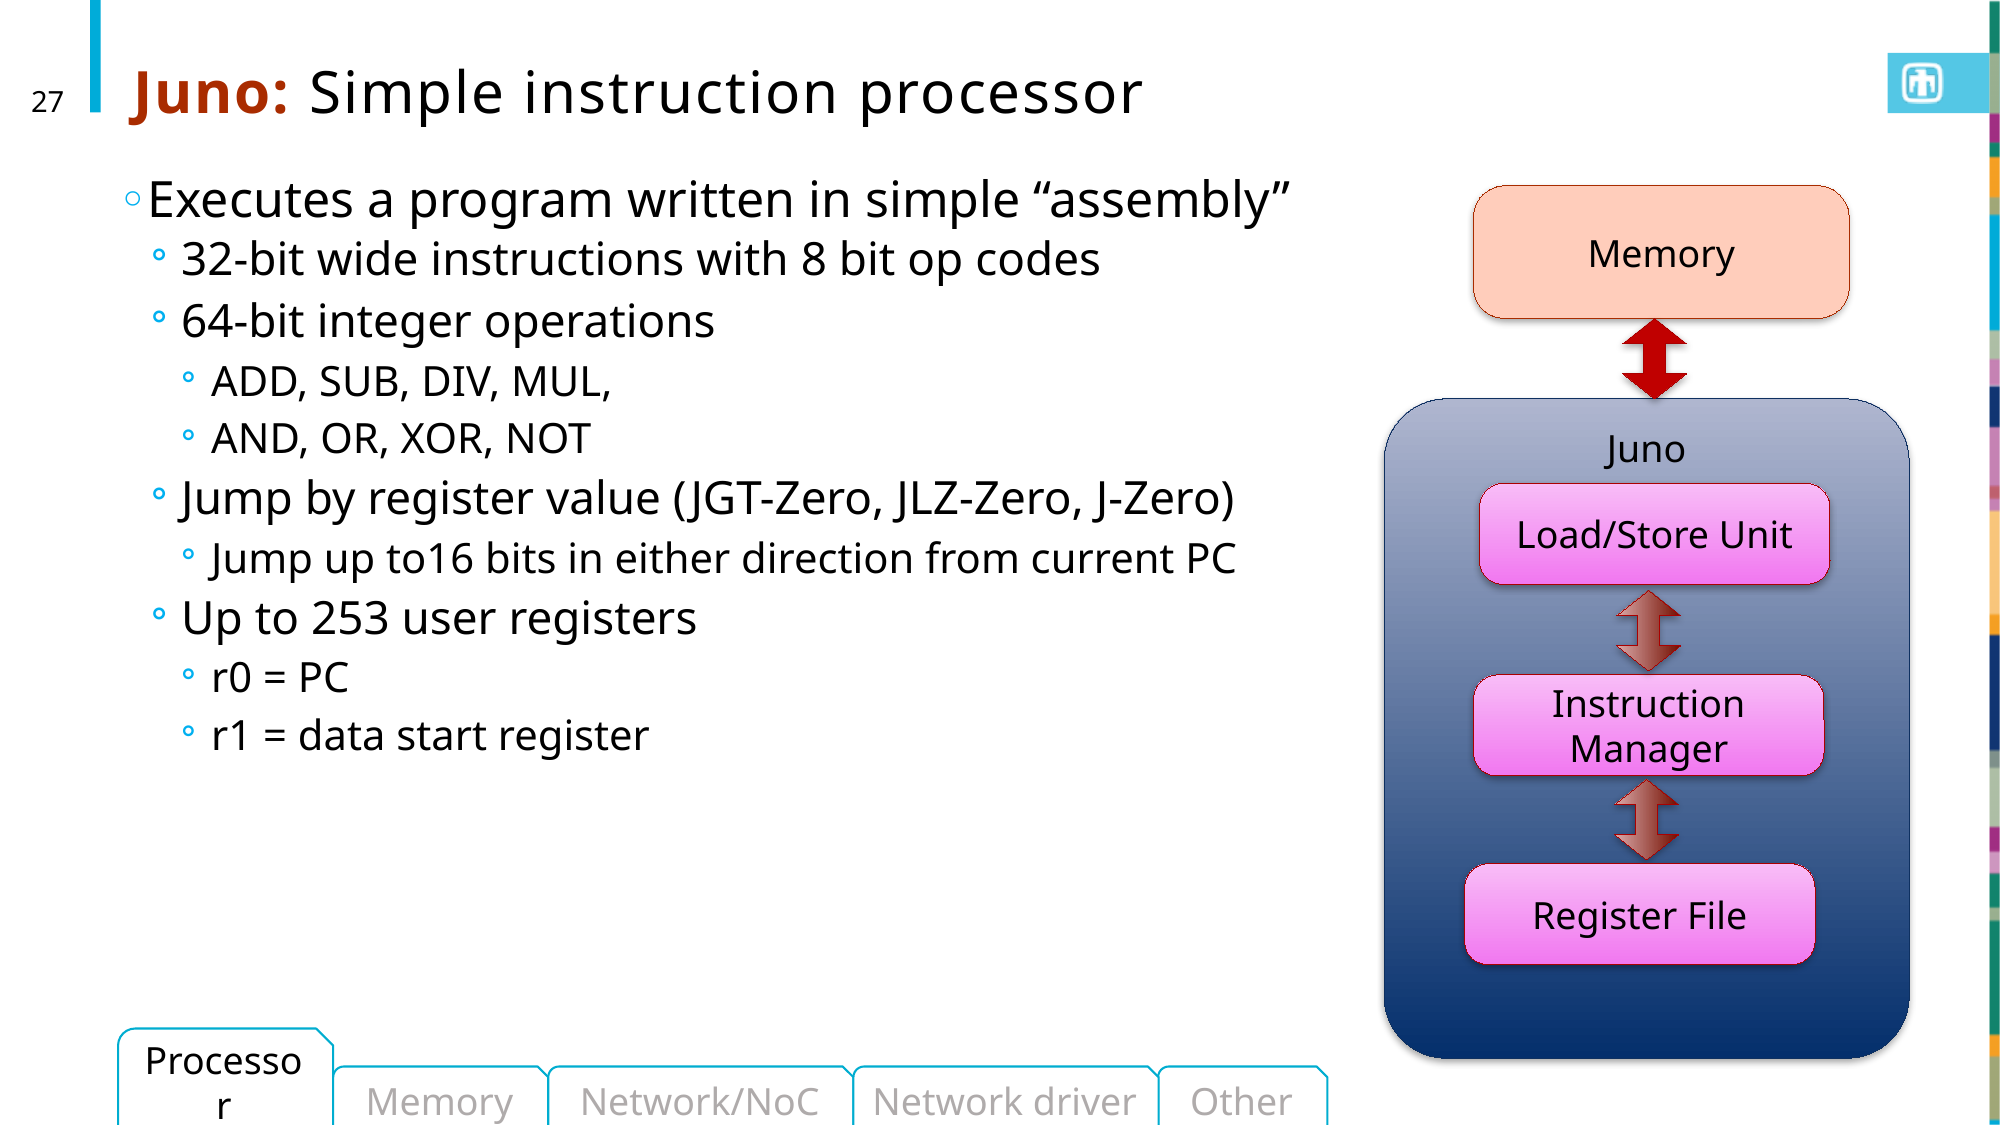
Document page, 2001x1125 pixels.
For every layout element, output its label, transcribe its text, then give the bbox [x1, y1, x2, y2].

list Executes a program written in simple “assembly” 32-bit wide instructions with 8 bit op codes 64-bit integer operations ADD, SUB, DIV, MUL, AND, OR, XOR, NOT Jump by register value (JGT-Zero, JLZ-Zero, J-Zero) Jump up to16 bits in either direction from current PC Up to 253 user registers r0 = PC r1 = data start register [118, 166, 1317, 932]
text_box Memory [1473, 185, 1850, 319]
text_box Network/NoC [547, 1065, 852, 1125]
picture [1990, 1, 1999, 215]
title Juno: Simple instruction processor [118, 39, 1769, 133]
text_box [1616, 590, 1681, 671]
text_box Load/Store Unit [1479, 483, 1831, 585]
slide_number 27 [10, 73, 80, 133]
text_box Instruction Manager [1473, 674, 1825, 776]
picture [1901, 62, 1944, 104]
text_box Register File [1464, 863, 1816, 965]
text_box Other [1157, 1065, 1329, 1125]
text_box Juno [1384, 398, 1910, 1059]
picture [1990, 330, 1999, 1120]
text_box [1614, 779, 1679, 860]
text_box [1622, 318, 1687, 399]
text_box Processor [117, 1027, 335, 1125]
text_box Network driver [852, 1065, 1160, 1125]
text_box Memory [332, 1065, 547, 1125]
